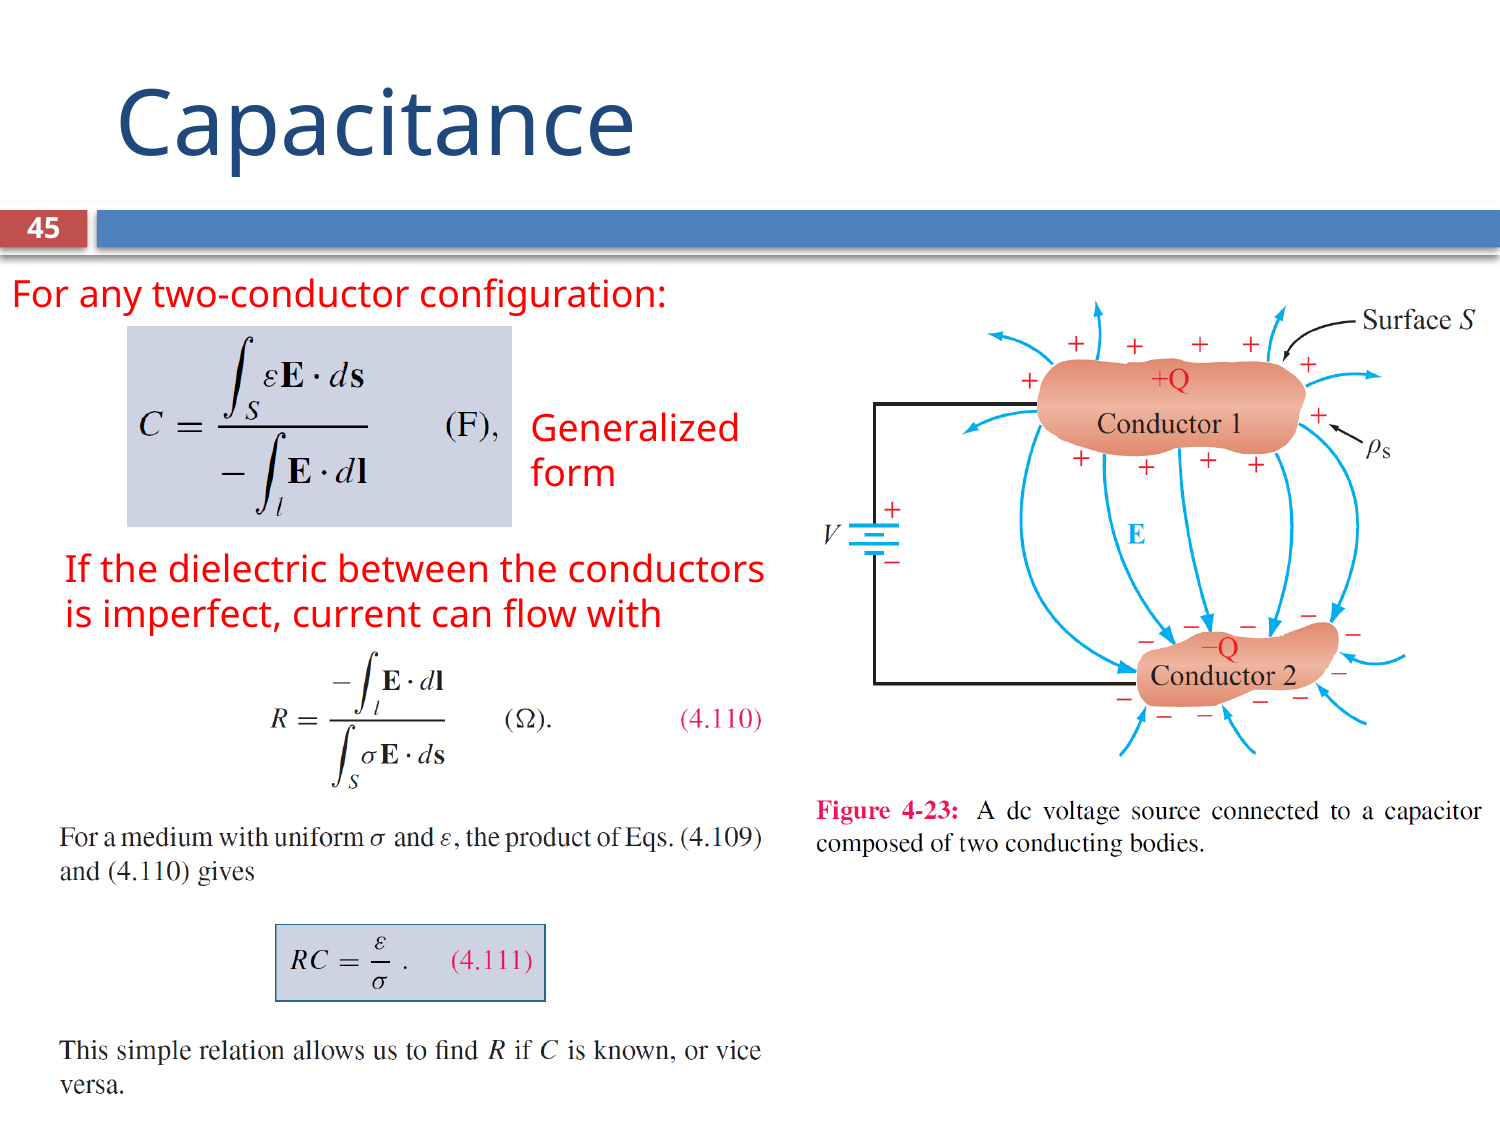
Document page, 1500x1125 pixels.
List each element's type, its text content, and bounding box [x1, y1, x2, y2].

picture [52, 643, 768, 1104]
slide_number 45 [0, 208, 88, 249]
text_box For any two-conductor configuration: [0, 262, 683, 323]
picture [812, 299, 1488, 863]
text_box Generalized form [518, 396, 806, 502]
text_box If the dielectric between the conductors is imperfect, current can flow with resistance [49, 537, 806, 688]
title Capacitance [100, 37, 1438, 200]
picture [124, 324, 513, 528]
